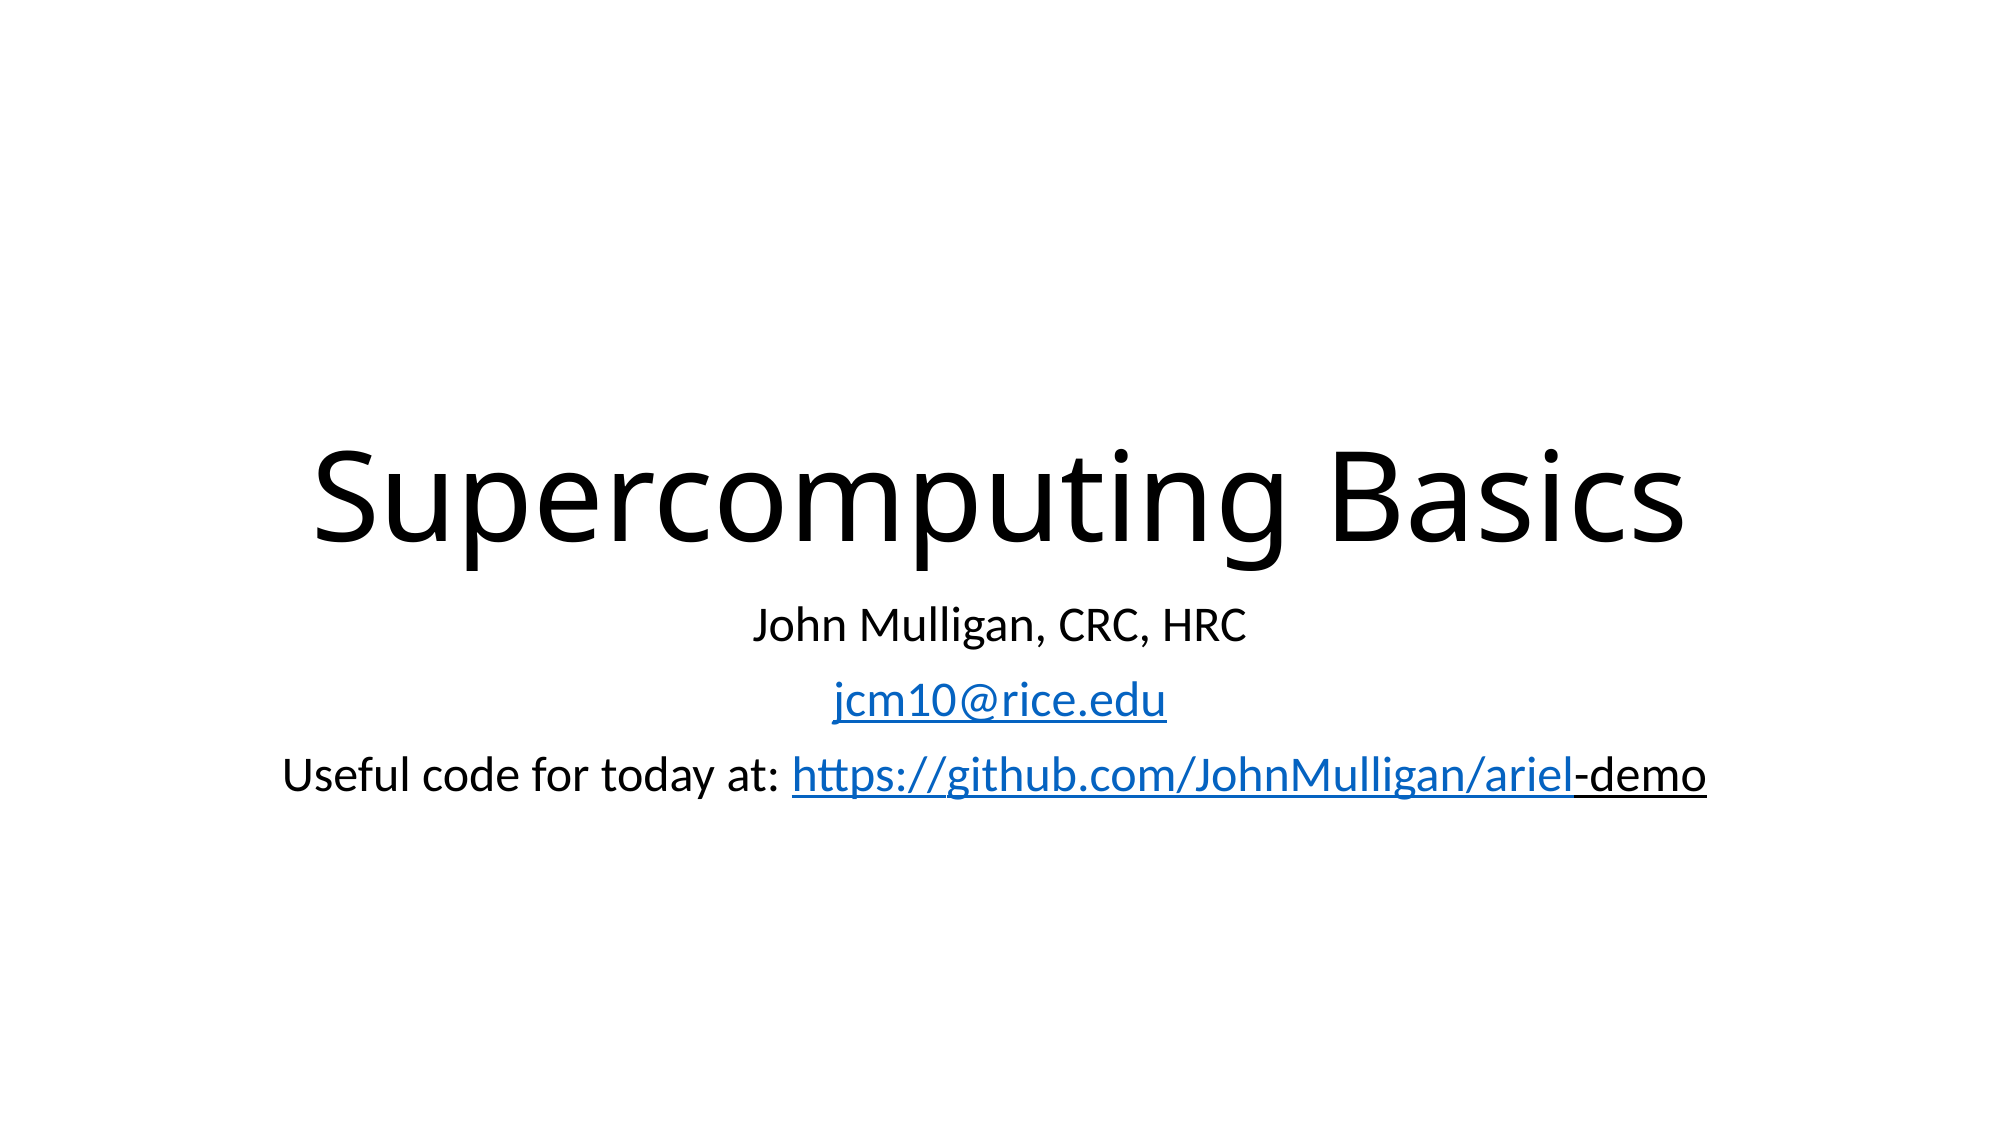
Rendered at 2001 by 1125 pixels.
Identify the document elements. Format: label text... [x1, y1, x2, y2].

subtitle John Mulligan, CRC, HRC jcm10@rice.edu Useful code for today at: https://github.com/JohnMulligan/ariel-demo [249, 590, 1750, 863]
title Supercomputing Basics [249, 184, 1750, 576]
